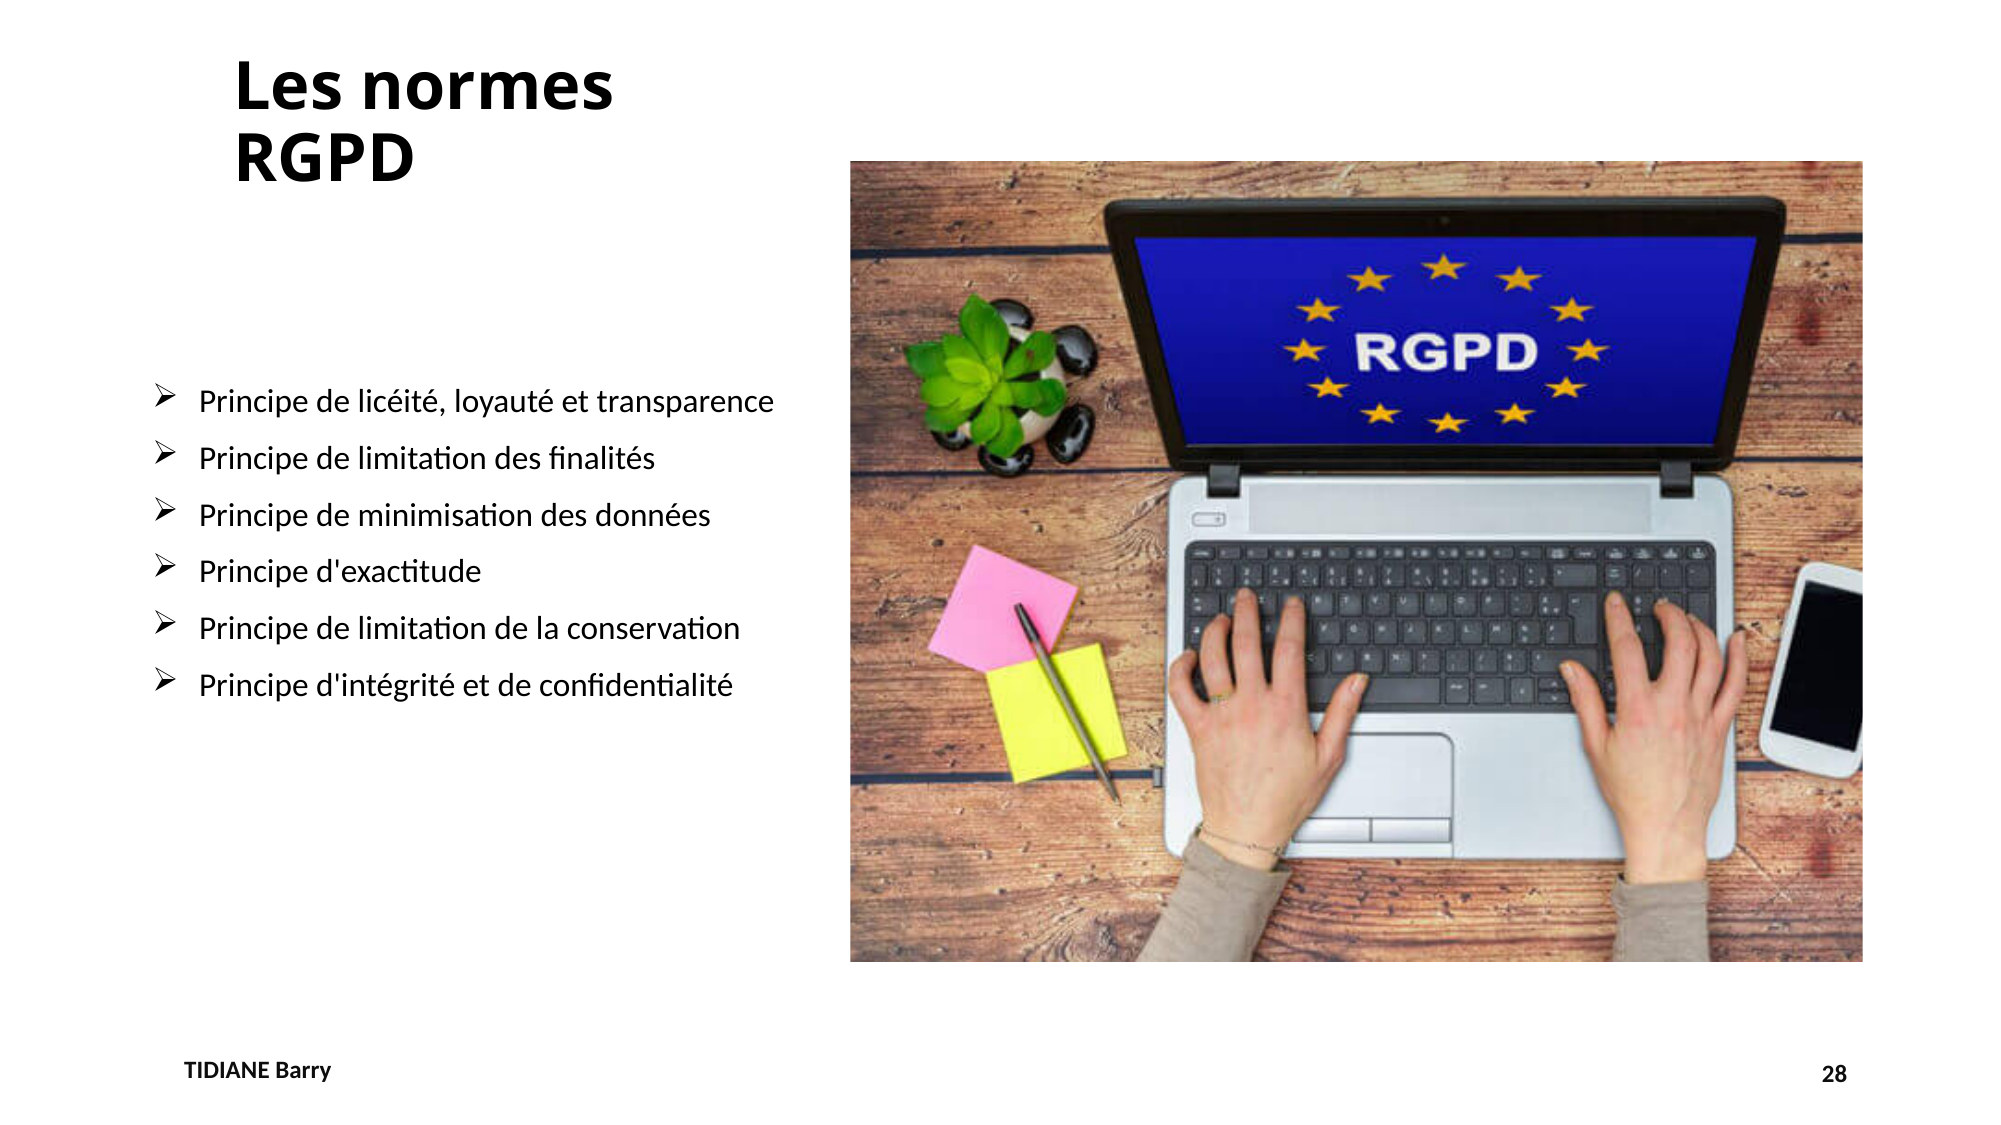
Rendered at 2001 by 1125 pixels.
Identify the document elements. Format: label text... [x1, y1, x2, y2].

title Les normes RGPD [218, 75, 783, 204]
slide_number 28 [1412, 1042, 1863, 1103]
footer TIDIANE Barry [137, 1038, 379, 1099]
list Principe de licéité, loyauté et transparence Principe de limitation des finalités Principe de minimisation des données Principe d'exactitude Principe de limitation de la conservation Principe d'intégrité et de confidentialité [137, 376, 802, 749]
picture [850, 161, 1863, 962]
